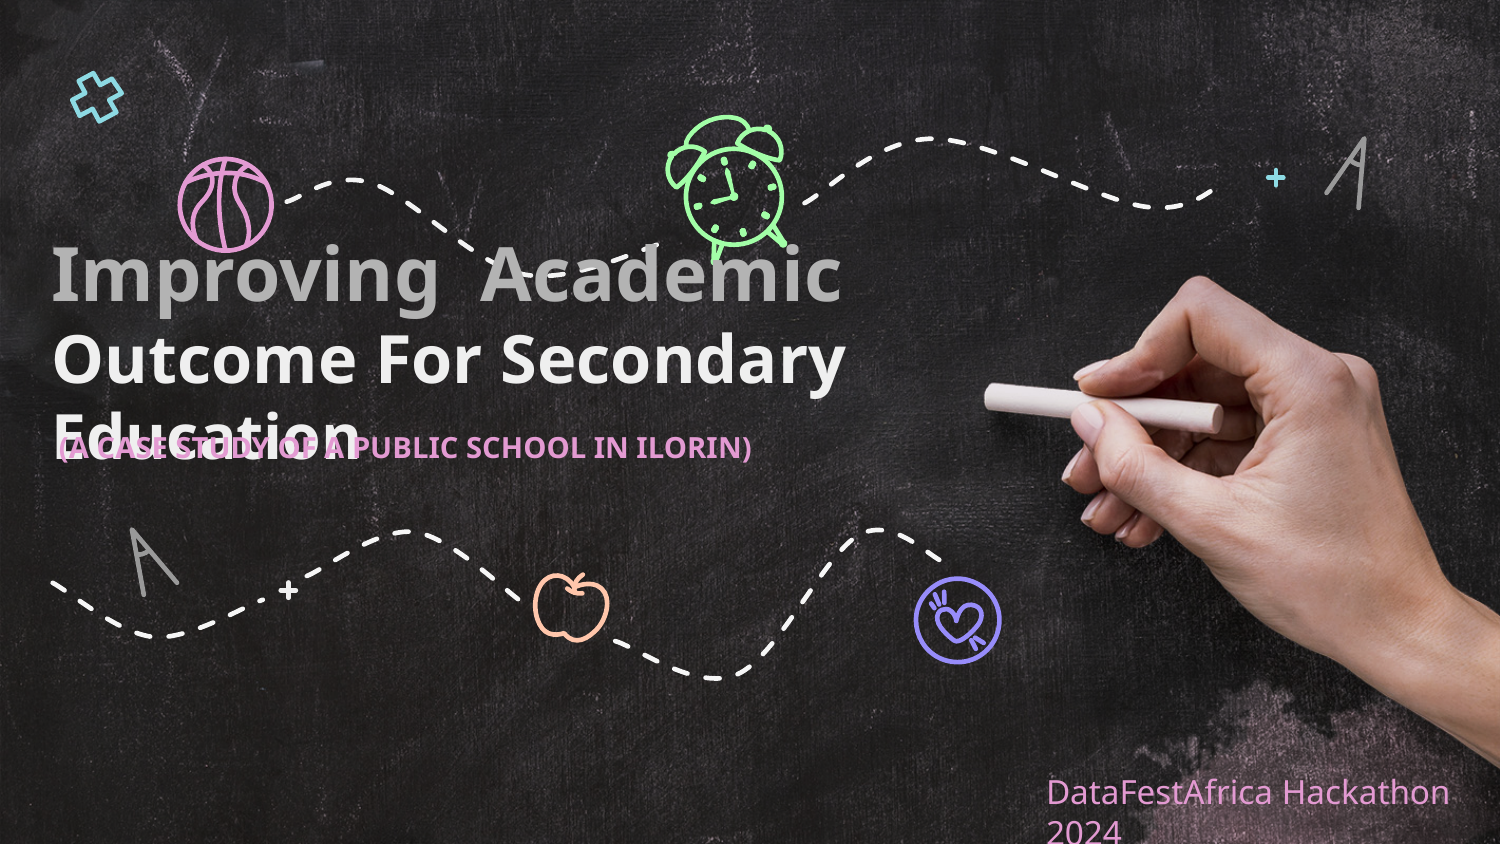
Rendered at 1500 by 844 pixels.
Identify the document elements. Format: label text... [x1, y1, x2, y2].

picture [0, 0, 1500, 844]
subtitle DataFestAfrica Hackathon 2024 [1031, 756, 1500, 844]
title Improving Academic Outcome For Secondary Education [36, 286, 1032, 413]
text_box (A CASE STUDY OF A PUBLIC SCHOOL IN ILORIN) [44, 421, 776, 472]
